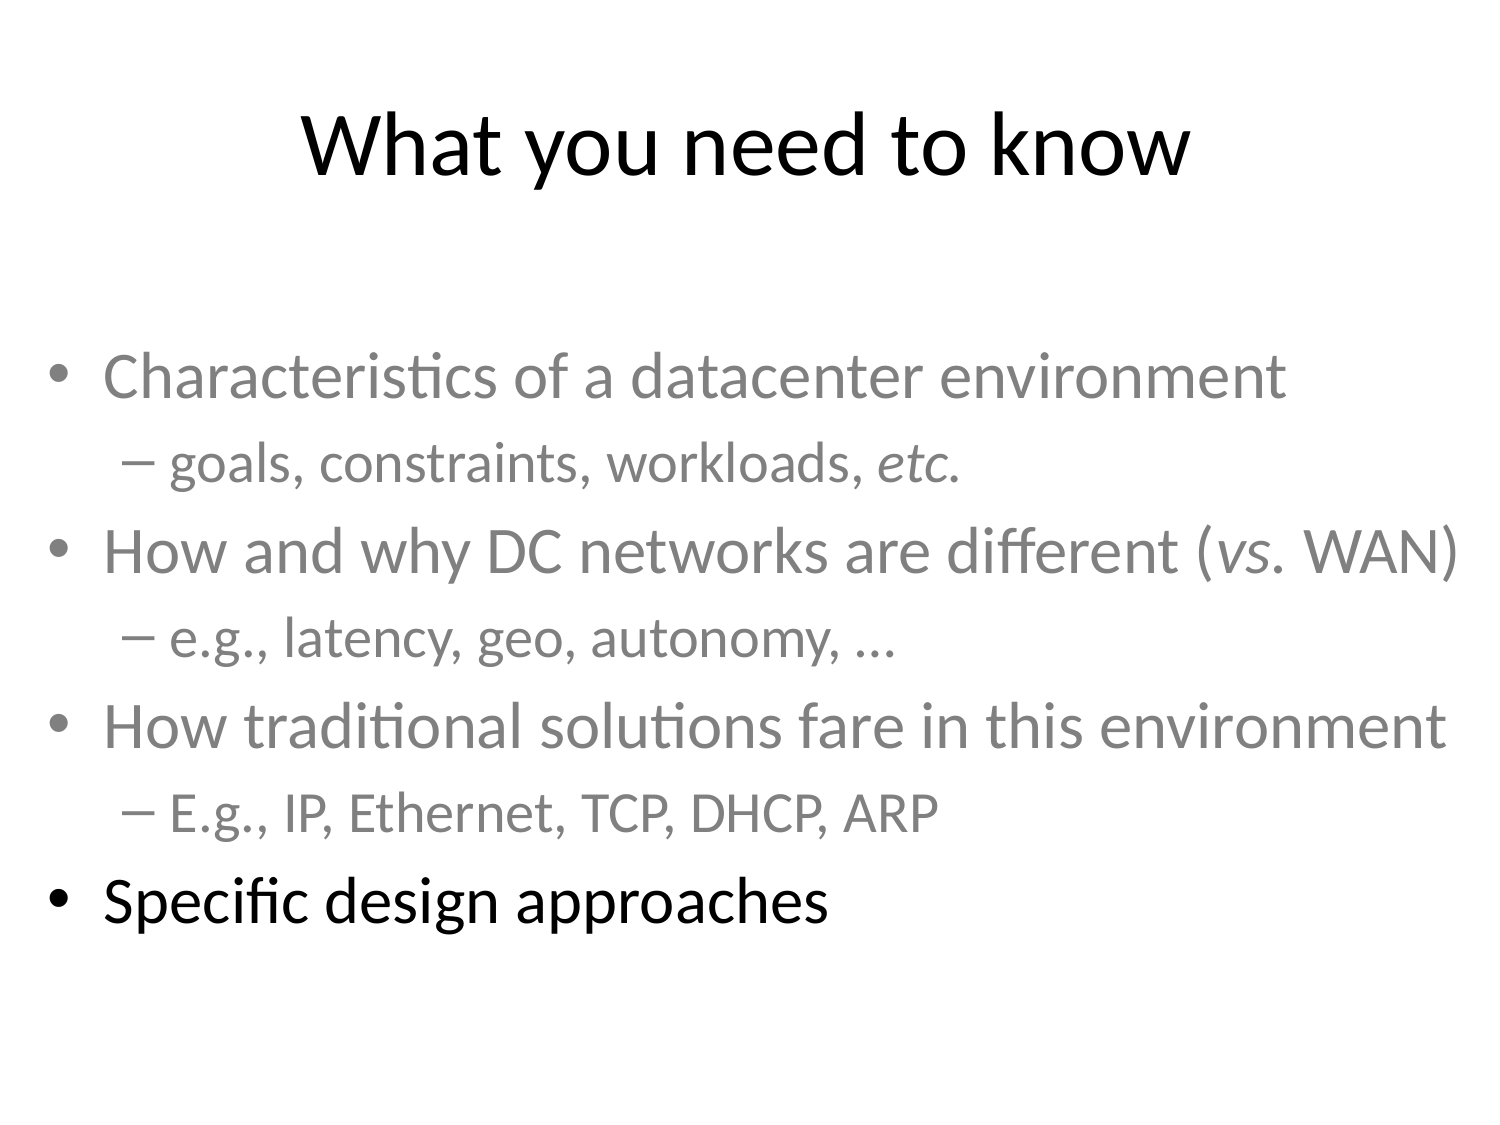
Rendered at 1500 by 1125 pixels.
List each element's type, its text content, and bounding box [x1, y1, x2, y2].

list Characteristics of a datacenter environment goals, constraints, workloads, etc. How and why DC networks are different (vs. WAN) e.g., latency, geo, autonomy, … How traditional solutions fare in this environment E.g., IP, Ethernet, TCP, DHCP, ARP Specific design approaches [32, 324, 1500, 1068]
title What you need to know [75, 45, 1425, 233]
